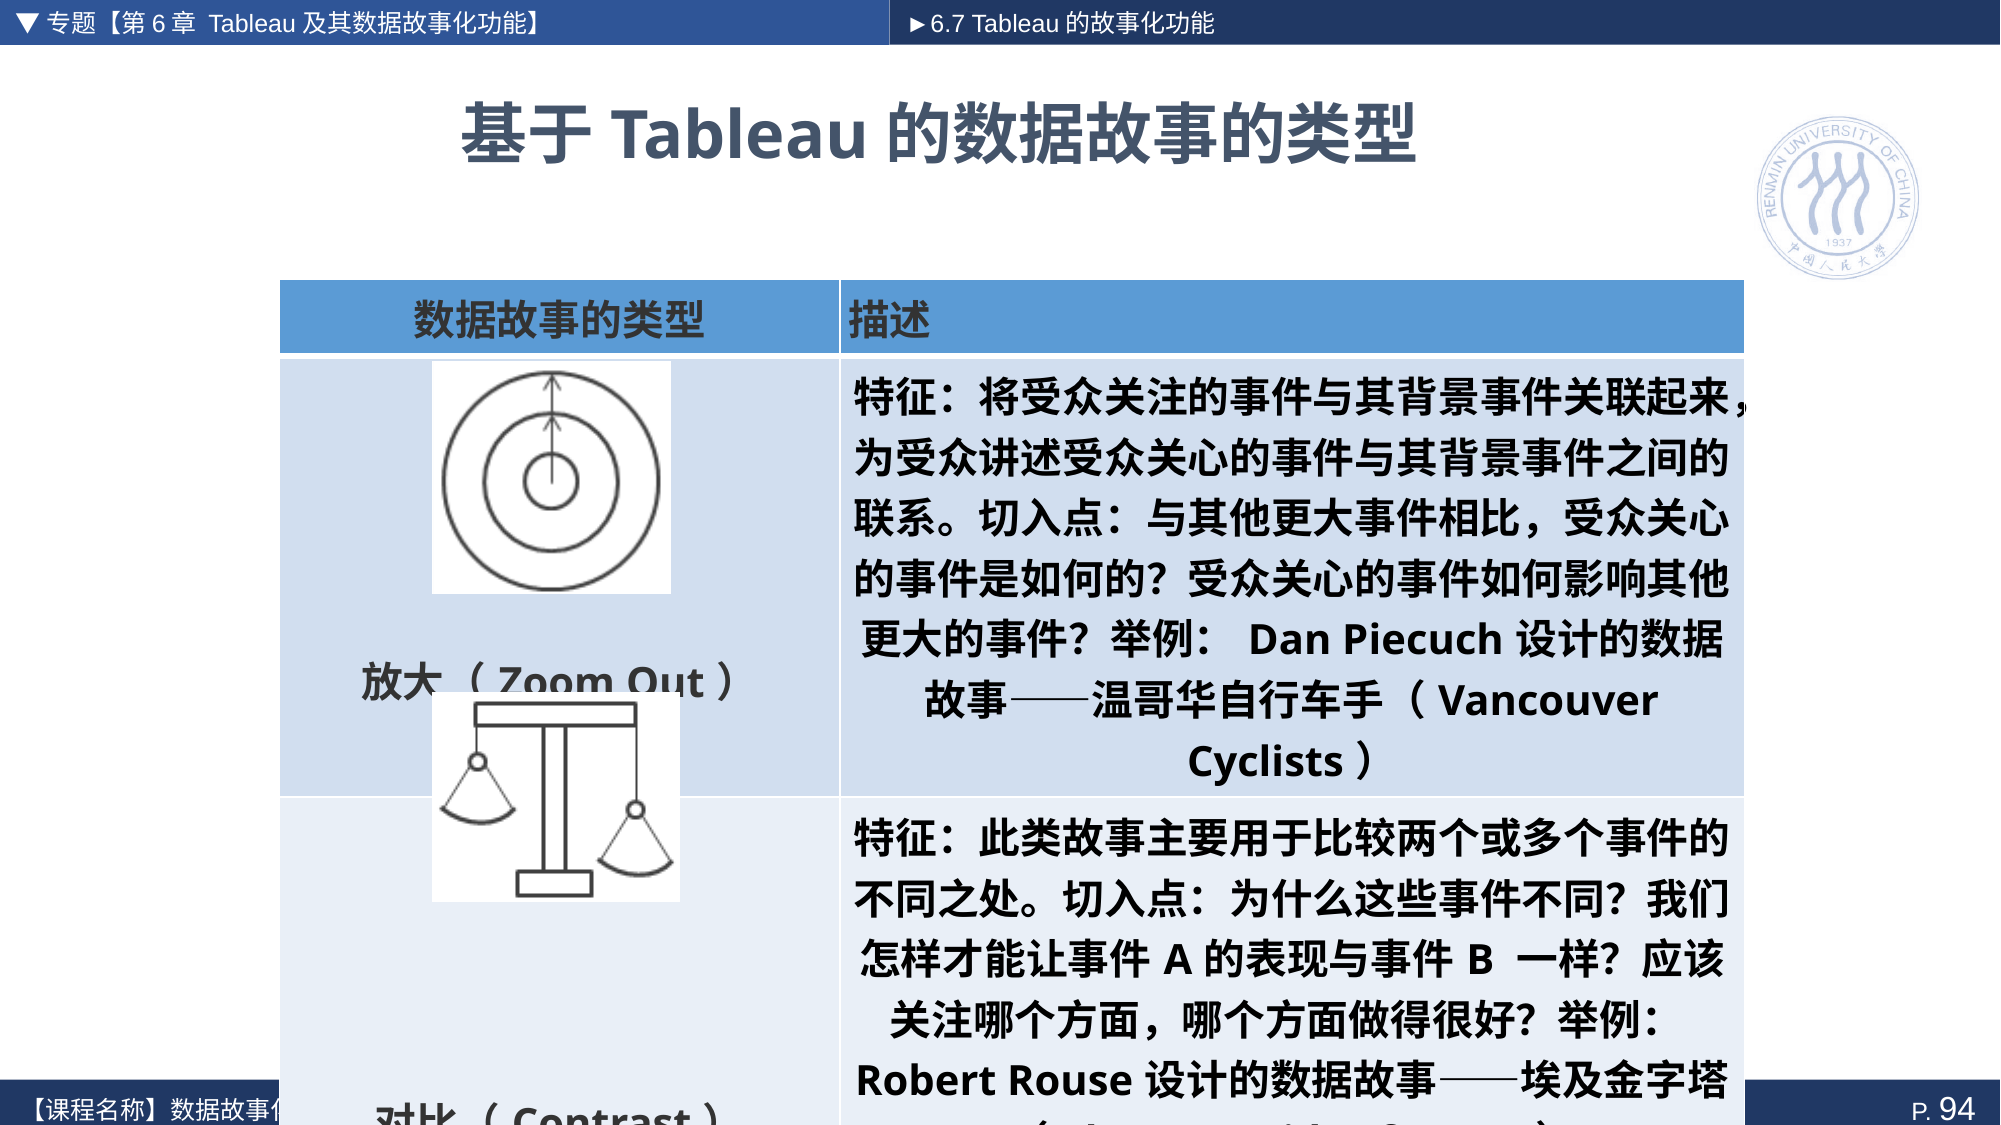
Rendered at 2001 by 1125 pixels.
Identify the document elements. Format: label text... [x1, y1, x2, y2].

list ►6.7 Tableau的故事化功能 [890, 0, 1249, 43]
picture [432, 692, 680, 902]
table_cell 对比（Contrast） [280, 798, 839, 1125]
title 基于Tableau的数据故事的类型 [64, 64, 1816, 200]
table_header 描述 [841, 280, 1744, 353]
table_cell 放大（Zoom Out） [280, 359, 839, 796]
table_cell 特征：此类故事主要用于比较两个或多个事件的不同之处。切入点：为什么这些事件不同？我们怎样才能让事件A的表现与事件B 一样？应该关注哪个方面，哪个方面做得很好？举例：Robert Rouse设计的数据故事——埃及金字塔（The Pyramids of Egypt） [841, 798, 1744, 1125]
list ▼专题【第6章 Tableau及其数据故事化功能】 [0, 0, 725, 43]
table_header 数据故事的类型 [280, 280, 839, 353]
table_cell 特征：将受众关注的事件与其背景事件关联起来，为受众讲述受众关心的事件与其背景事件之间的联系。切入点：与其他更大事件相比，受众关心的事件是如何的？受众关心的事件如何影响其他更大的事件？举例：Dan Piecuch设计的数据故事——温哥华自行车手（Vancouver Cyclists） [841, 359, 1744, 796]
picture [432, 361, 671, 594]
